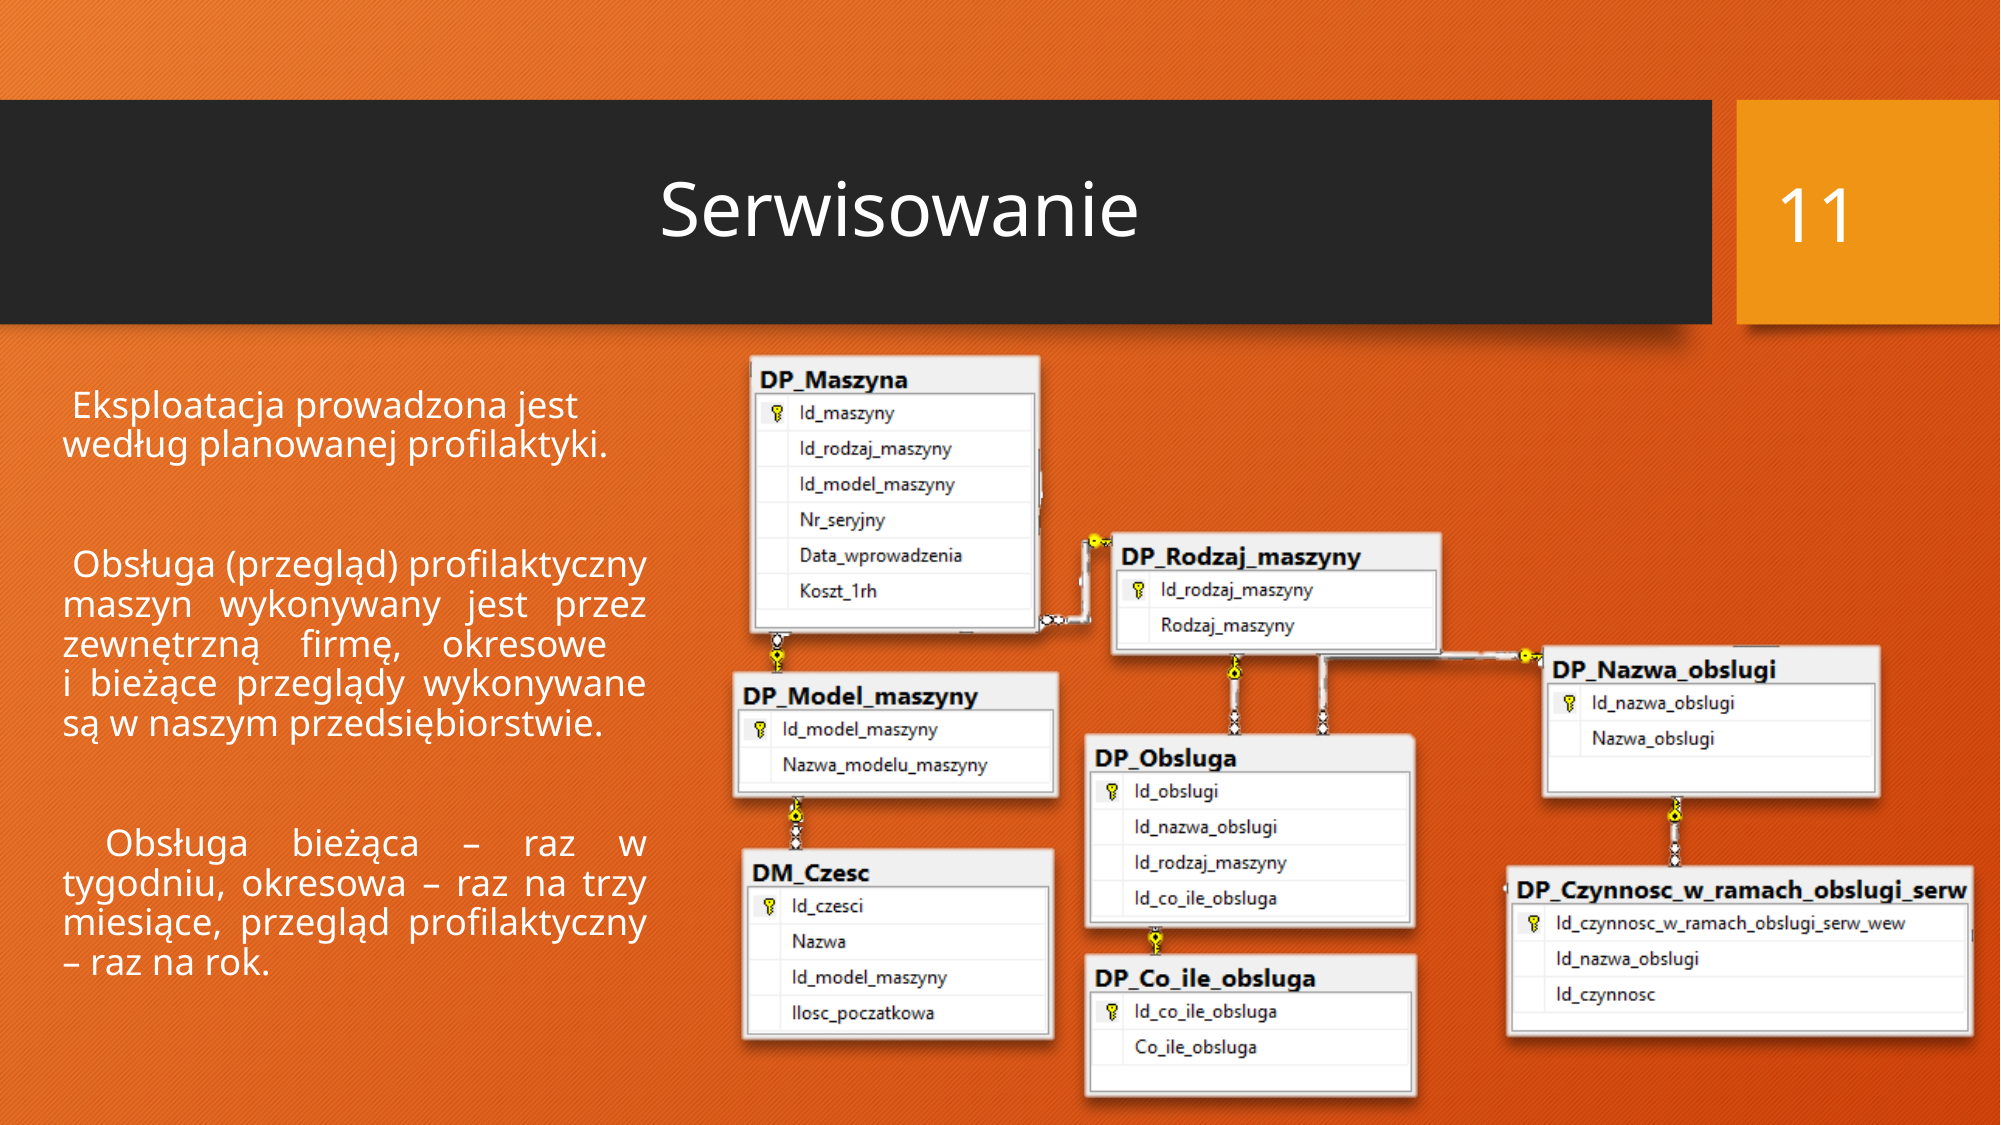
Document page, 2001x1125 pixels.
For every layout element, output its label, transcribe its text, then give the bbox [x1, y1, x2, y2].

slide_number 11 [1760, 123, 1950, 303]
picture [0, 325, 2000, 1125]
list Eksploatacja prowadzona jest według planowanej profilaktyki. Obsługa (przegląd) profilaktyczny maszyn wykonywany jest przez zewnętrzną firmę, okresowe i bieżące przeglądy wykonywane są w naszym przedsiębiorstwie. Obsługa bieżąca – raz w tygodniu, okresowa – raz na trzy miesiące, przegląd profilaktyczny – raz na rok. [47, 379, 663, 1036]
title Serwisowanie [111, 123, 1689, 301]
